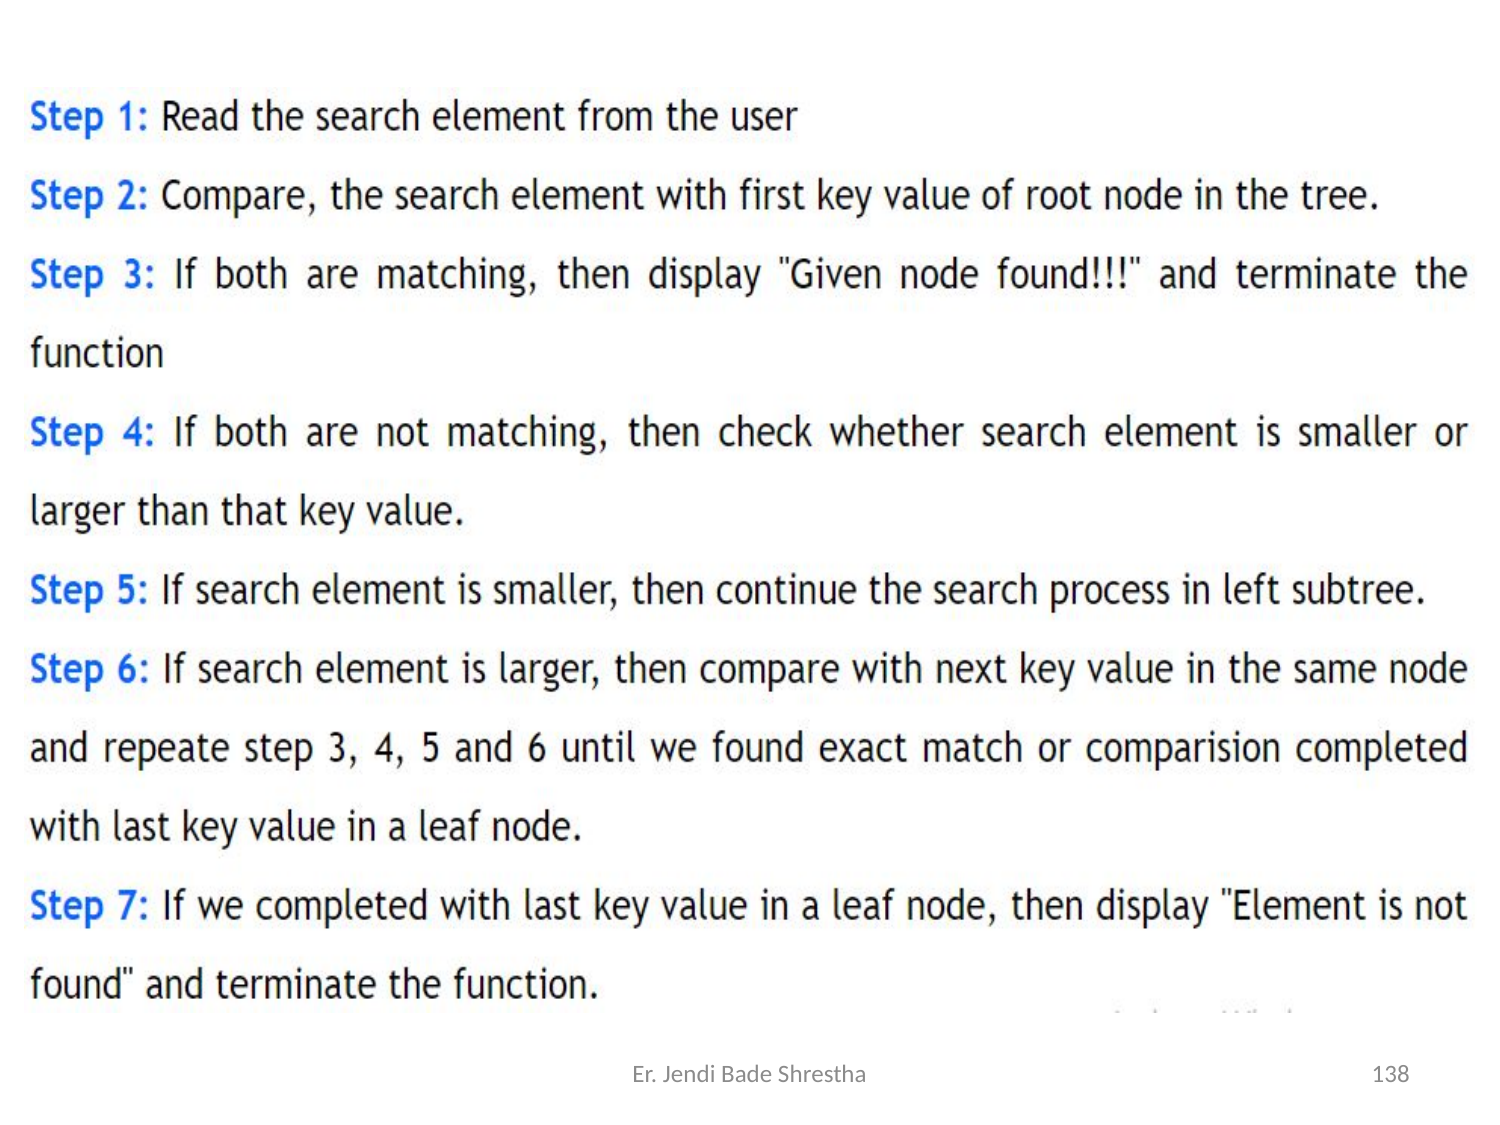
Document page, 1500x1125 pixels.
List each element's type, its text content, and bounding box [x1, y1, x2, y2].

slide_number 138 [1074, 1042, 1425, 1103]
footer Er. Jendi Bade Shrestha [512, 1042, 988, 1103]
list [24, 87, 1478, 1013]
